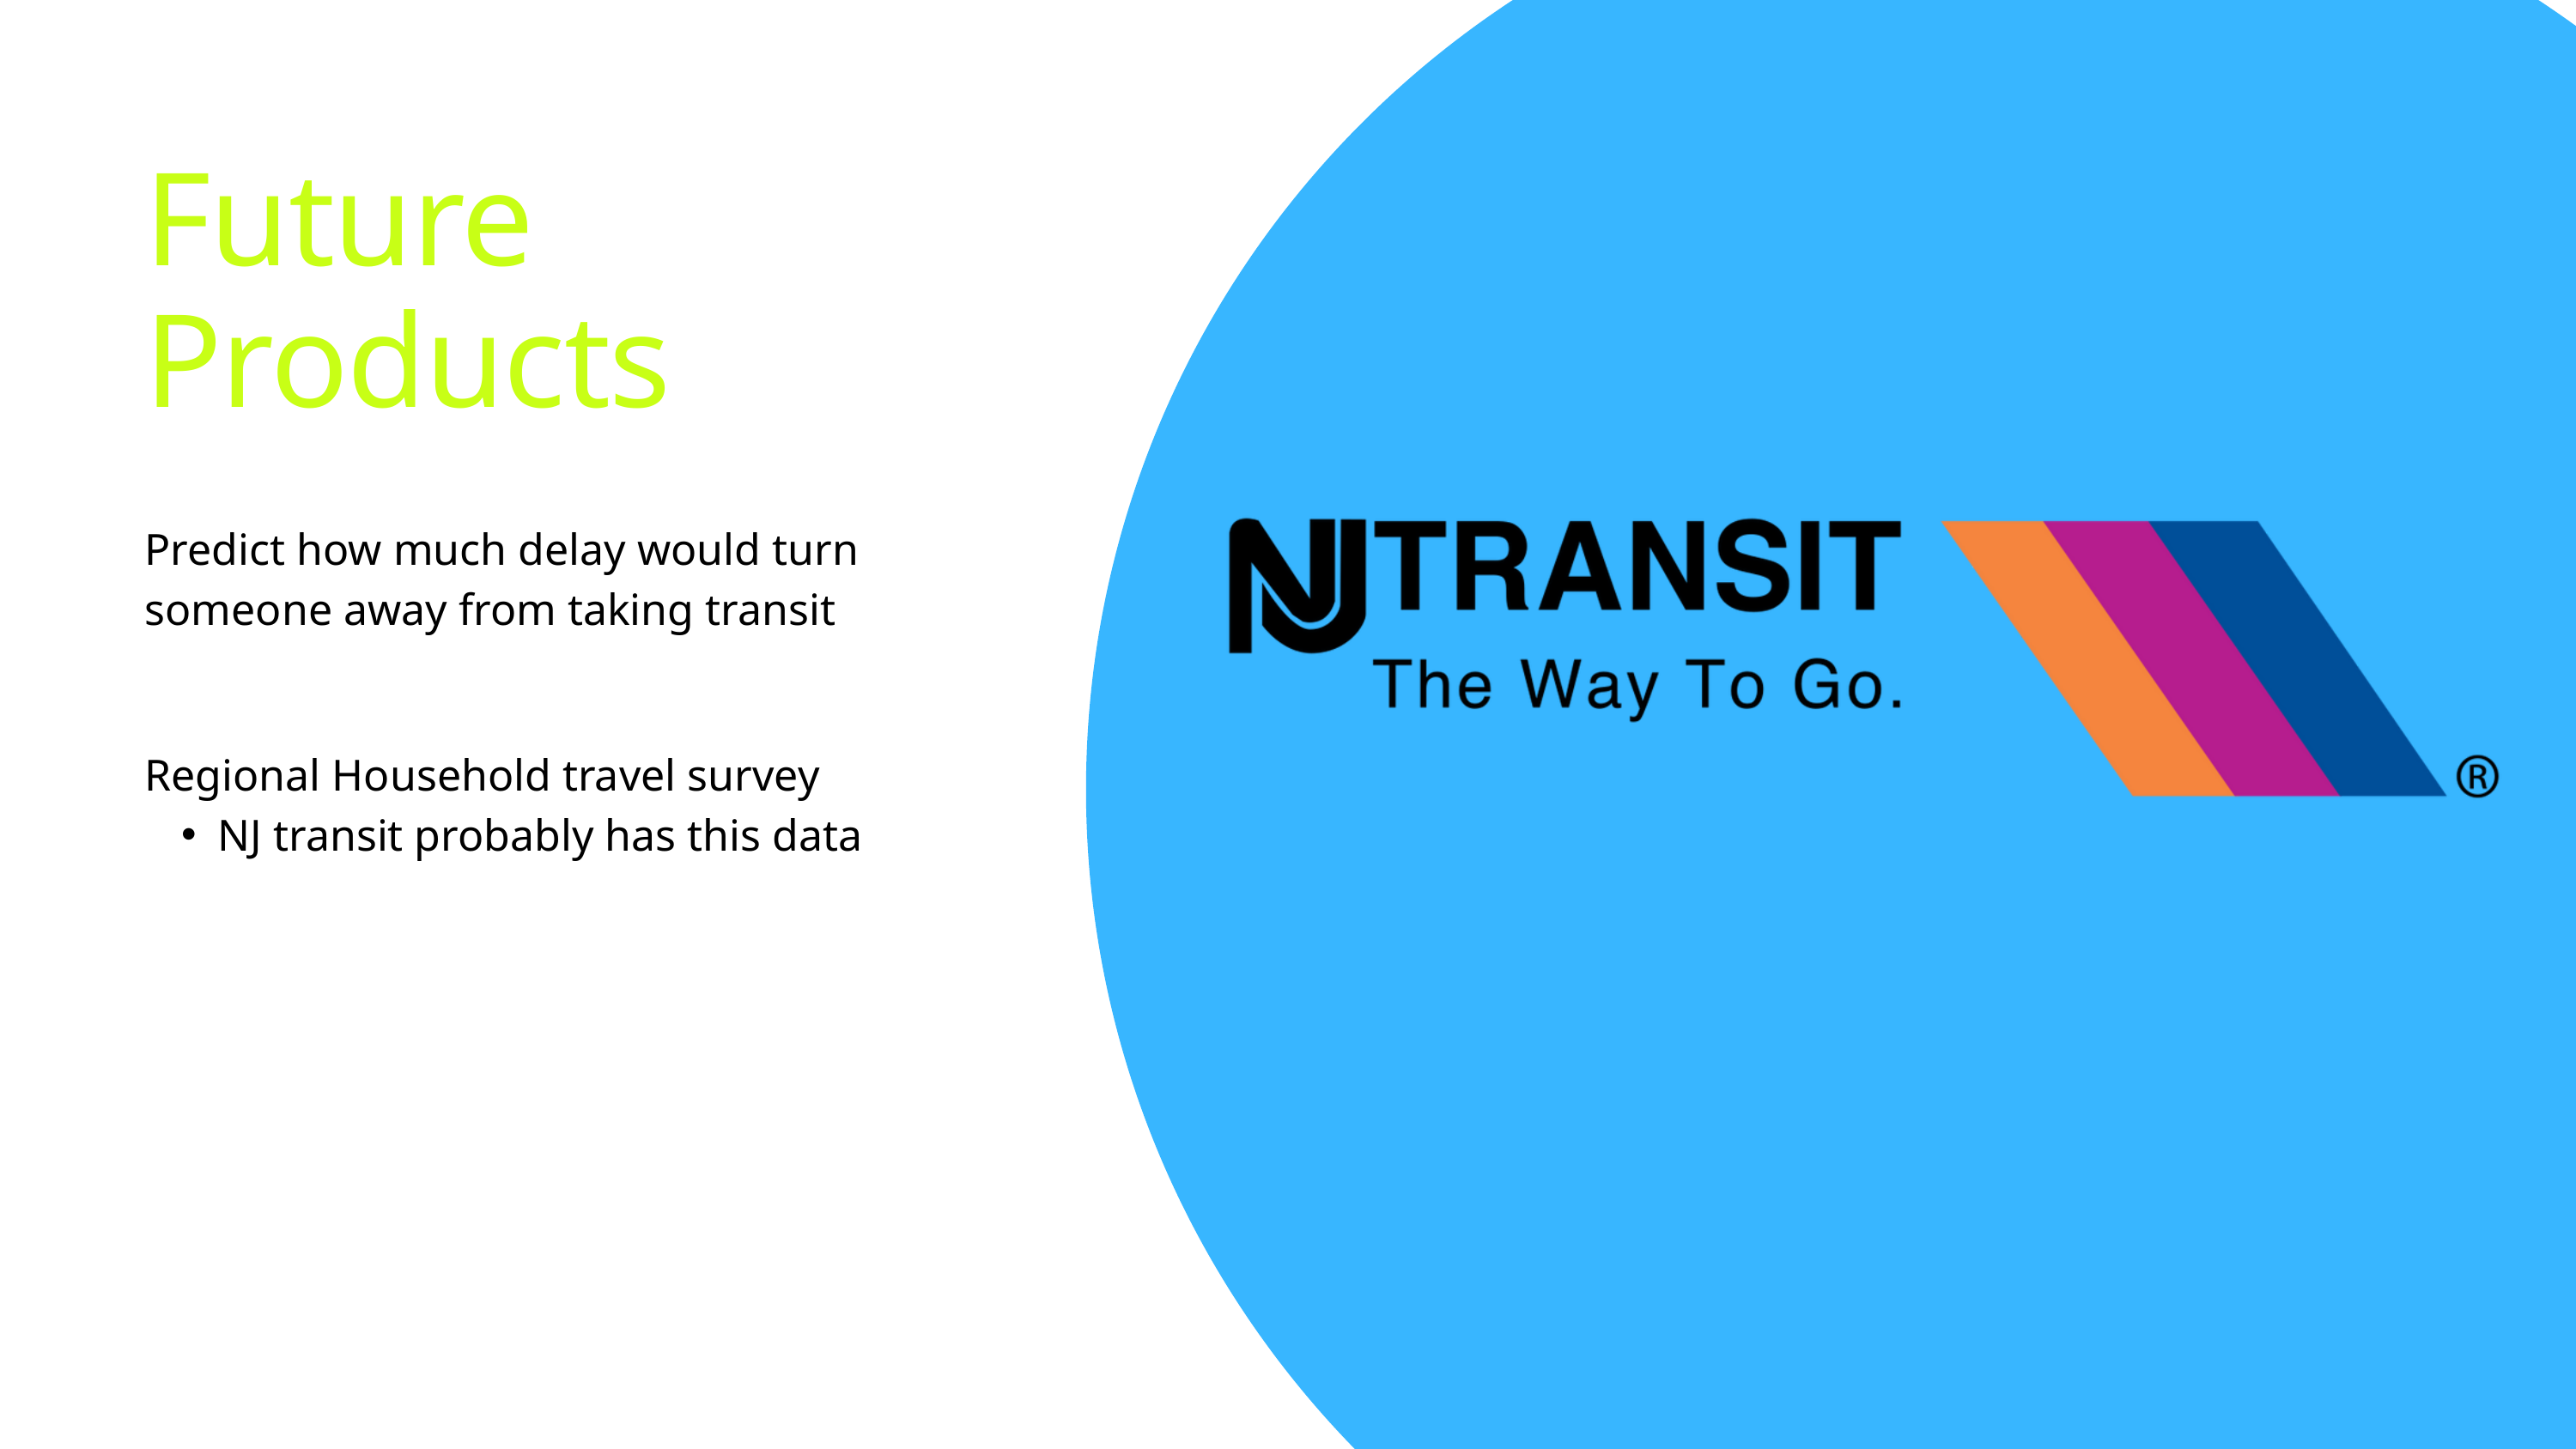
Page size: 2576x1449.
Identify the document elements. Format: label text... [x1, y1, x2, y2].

text_box Regional Household travel survey NJ transit probably has this data [144, 739, 982, 860]
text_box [1081, 0, 2576, 1449]
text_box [144, 142, 982, 631]
picture [1224, 513, 2504, 803]
